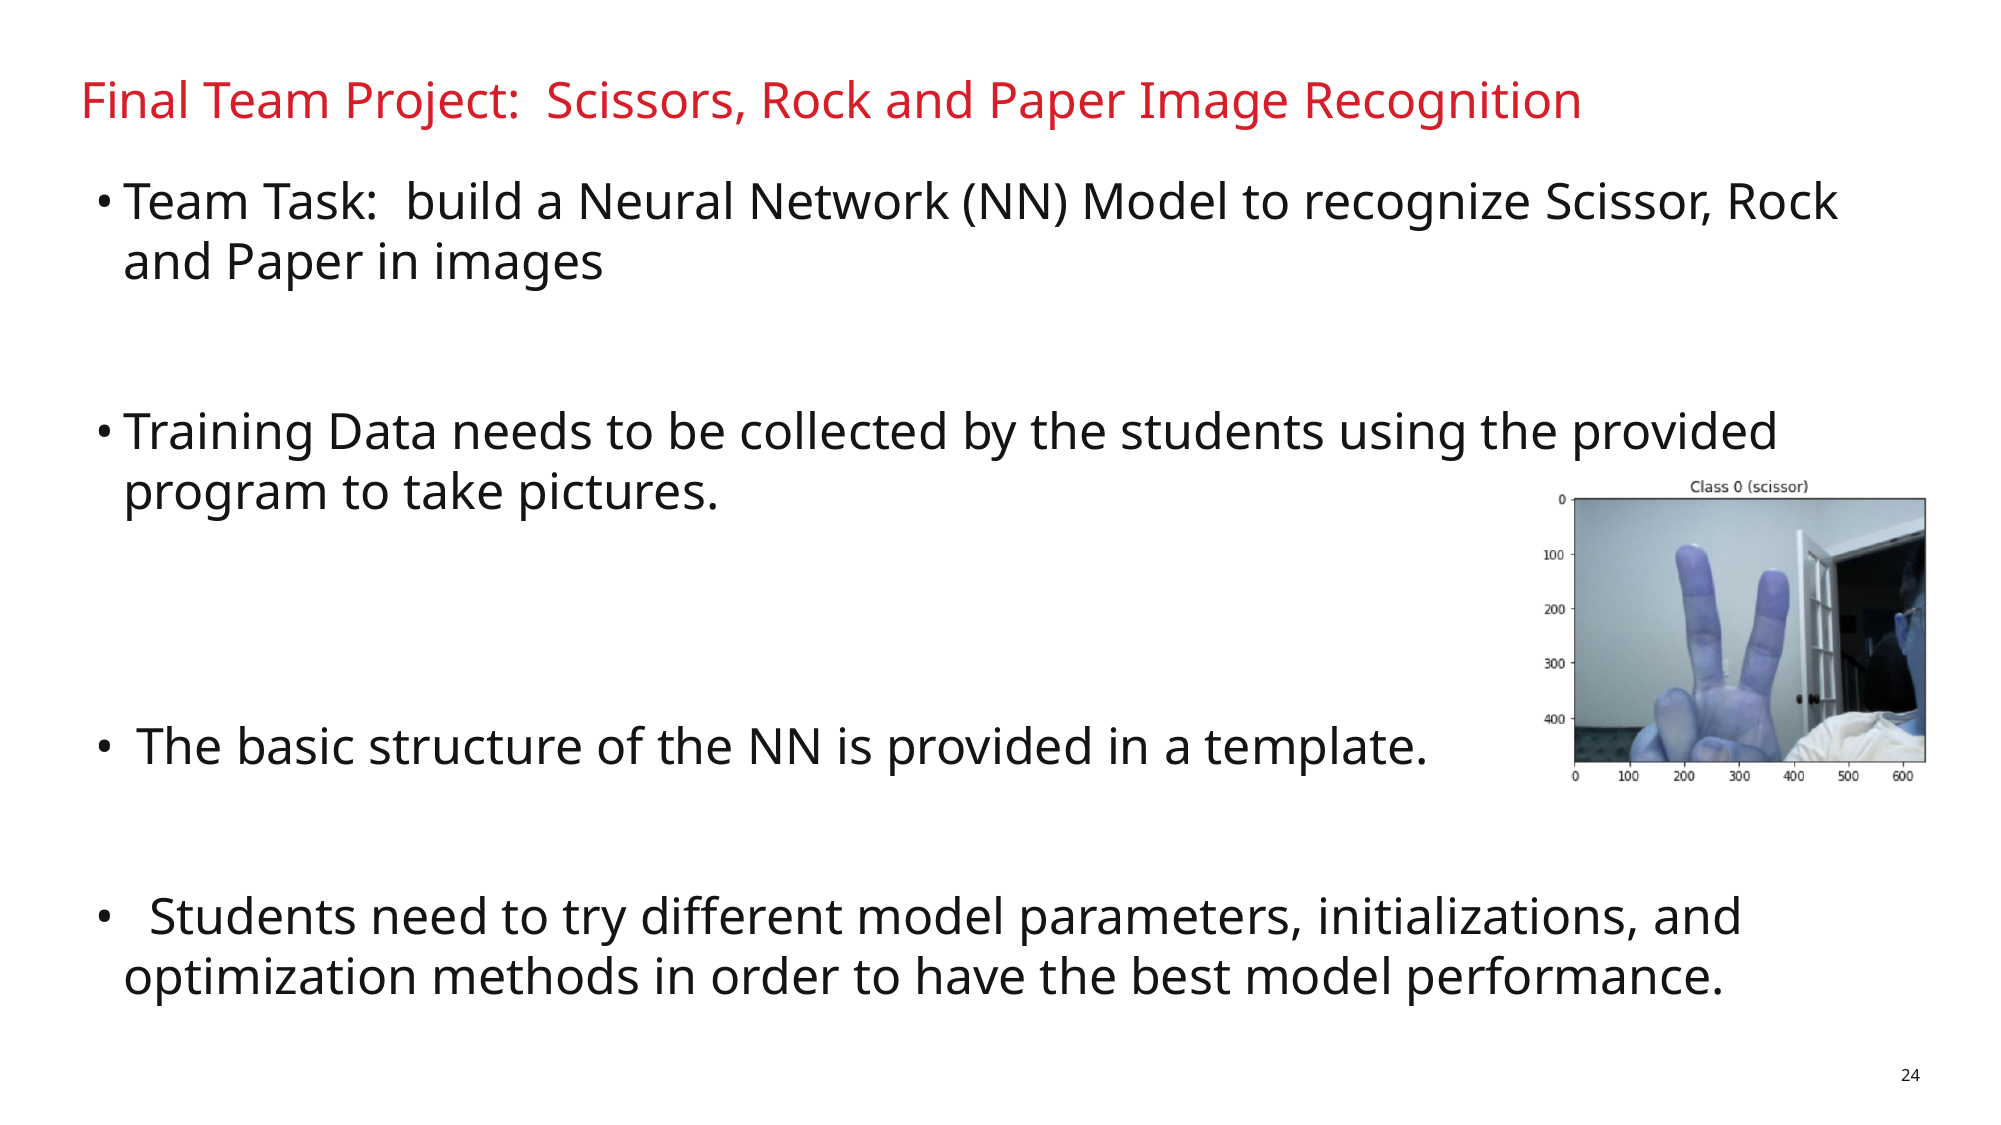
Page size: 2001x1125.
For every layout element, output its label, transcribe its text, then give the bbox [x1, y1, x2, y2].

text_box Team Task: build a Neural Network (NN) Model to recognize Scissor, Rock and Paper in images Training Data needs to be collected by the students using the provided program to take pictures. The basic structure of the NN is provided in a template. Students need to try different model parameters, initializations, and optimization methods in order to have the best model performance. [95, 169, 1936, 727]
picture [1529, 475, 1936, 791]
slide_number 24 [1839, 1050, 1920, 1088]
title Final Team Project: Scissors, Rock and Paper Image Recognition [80, 75, 1920, 240]
